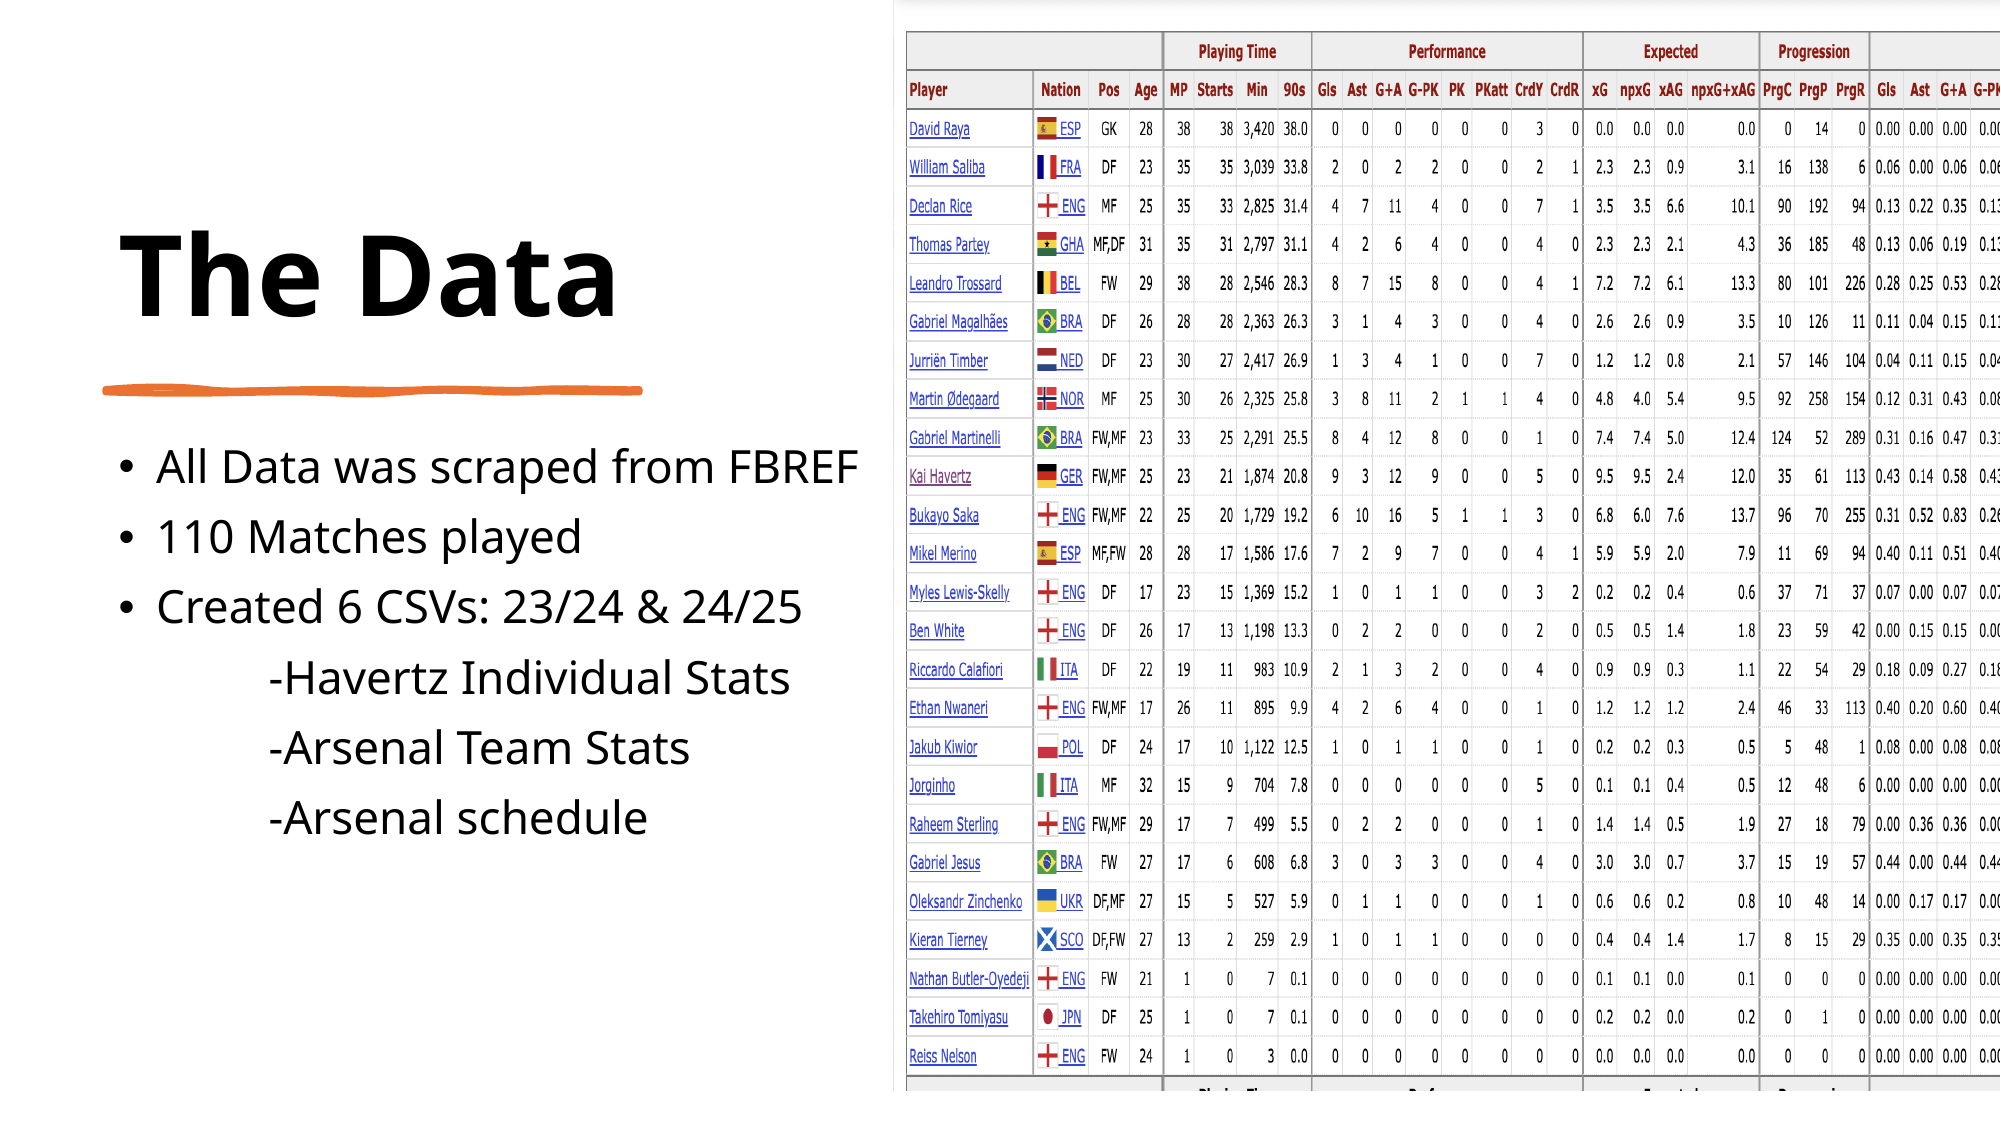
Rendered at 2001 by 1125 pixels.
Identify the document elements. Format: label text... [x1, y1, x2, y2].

title The Data [103, 104, 893, 348]
text_box [103, 385, 642, 396]
picture [893, 0, 2000, 1092]
list All Data was scraped from FBREF 110 Matches played Created 6 CSVs: 23/24 & 24/25 -Havertz Individual Stats -Arsenal Team Stats -Arsenal schedule [103, 436, 893, 1019]
text_box [0, 0, 2000, 1125]
